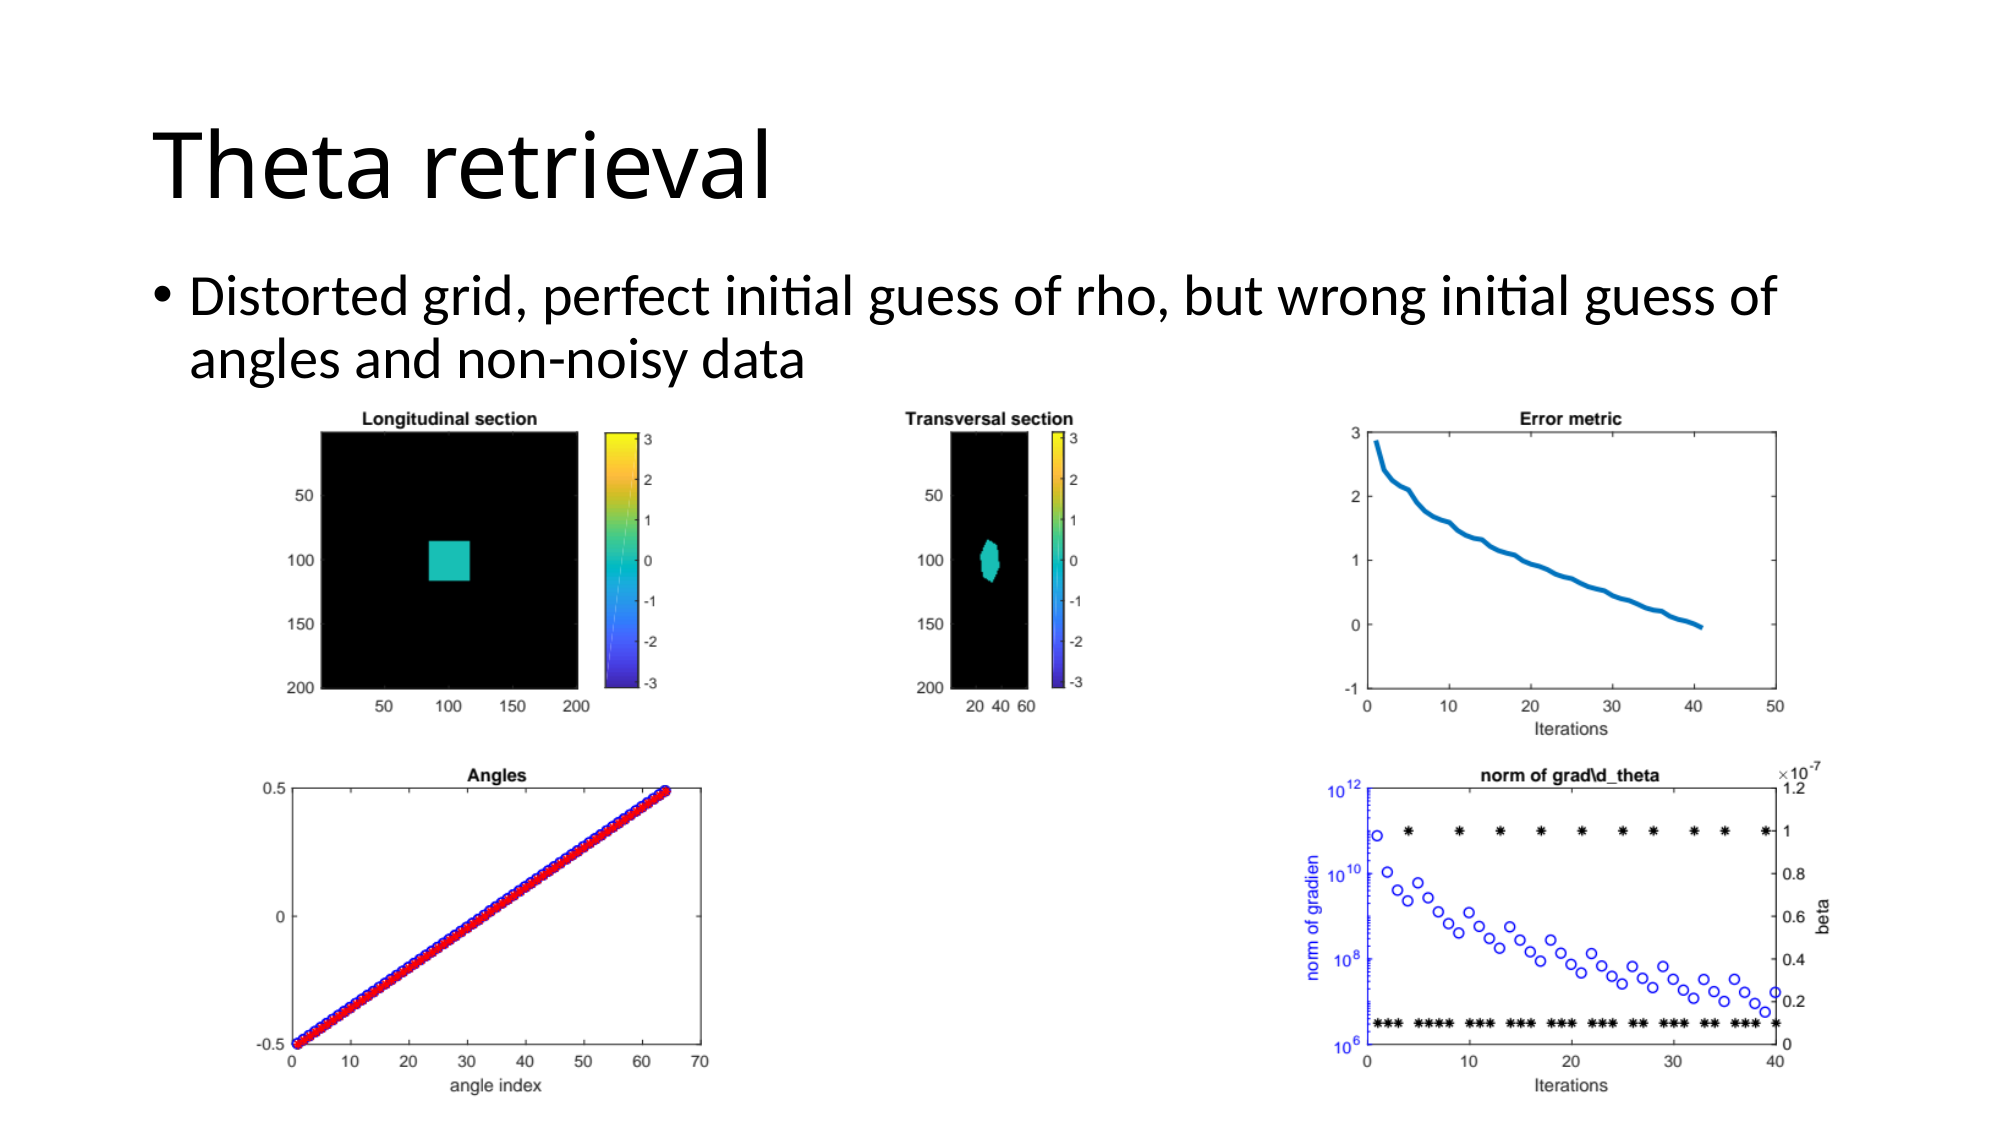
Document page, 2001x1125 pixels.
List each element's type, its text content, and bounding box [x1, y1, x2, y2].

list Distorted grid, perfect initial guess of rho, but wrong initial guess of angles and non-noisy data [137, 257, 1863, 376]
picture [44, 376, 1955, 1125]
title Theta retrieval [137, 59, 1863, 257]
